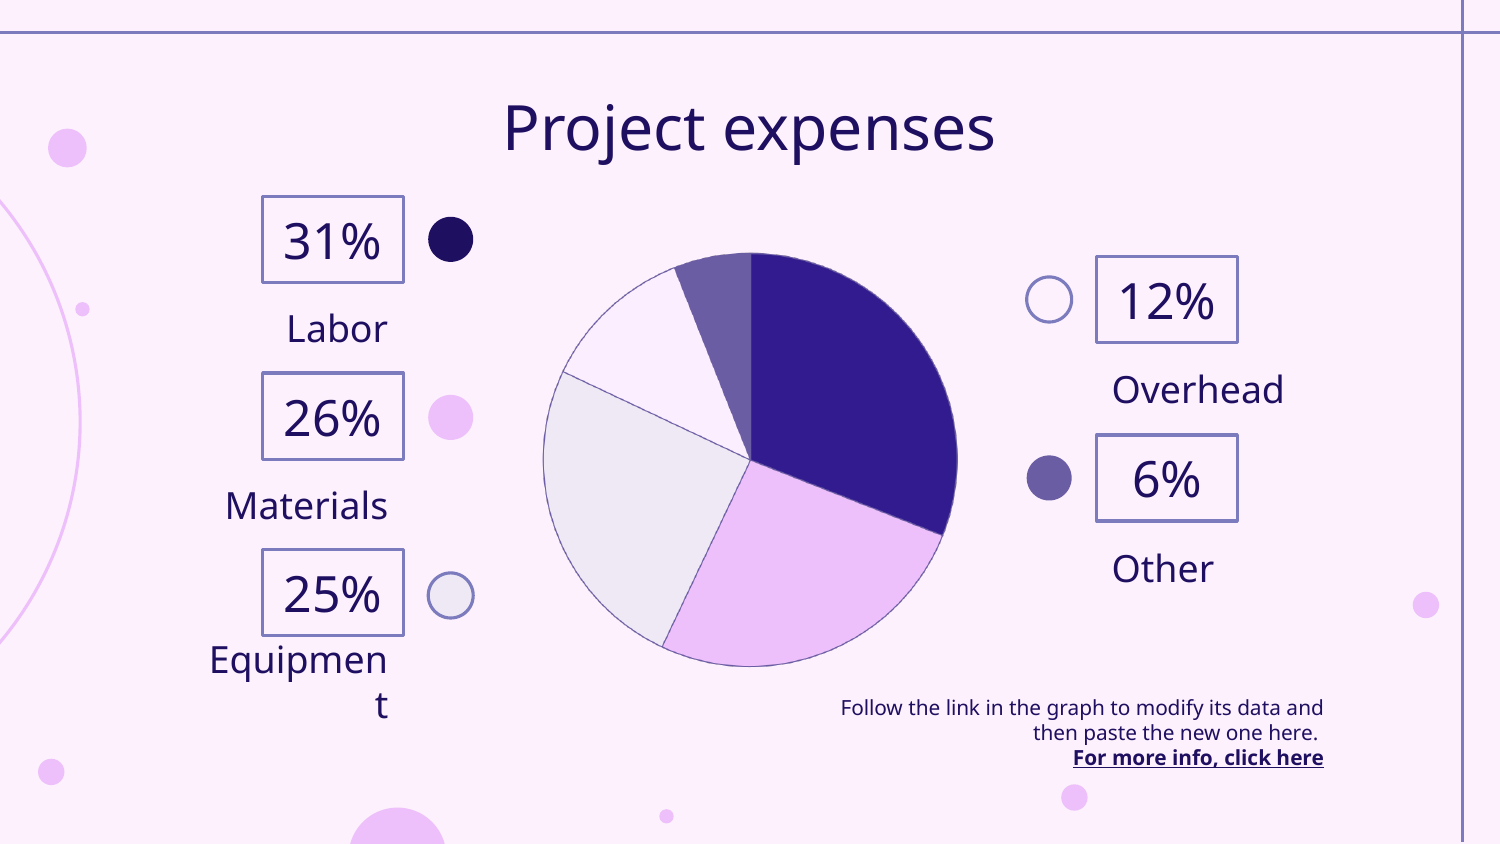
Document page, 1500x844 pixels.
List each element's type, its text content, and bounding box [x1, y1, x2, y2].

title Labor [193, 298, 404, 358]
text_box [428, 394, 474, 440]
title Overhead [1096, 359, 1307, 419]
text_box [1026, 276, 1072, 323]
text_box [428, 572, 474, 619]
title 26% [262, 372, 404, 460]
picture [519, 230, 981, 689]
text_box [1026, 455, 1072, 501]
title 25% [262, 549, 404, 636]
title Project expenses [118, 72, 1382, 167]
title Materials [193, 475, 404, 534]
text_box [428, 216, 474, 262]
title Equipment [193, 651, 404, 711]
title 31% [262, 196, 404, 283]
title 6% [1096, 434, 1238, 522]
title 12% [1096, 256, 1238, 343]
text_box Follow the link in the graph to modify its data and then paste the new one here. For more info, click here [782, 703, 1339, 763]
title Other [1096, 537, 1307, 597]
